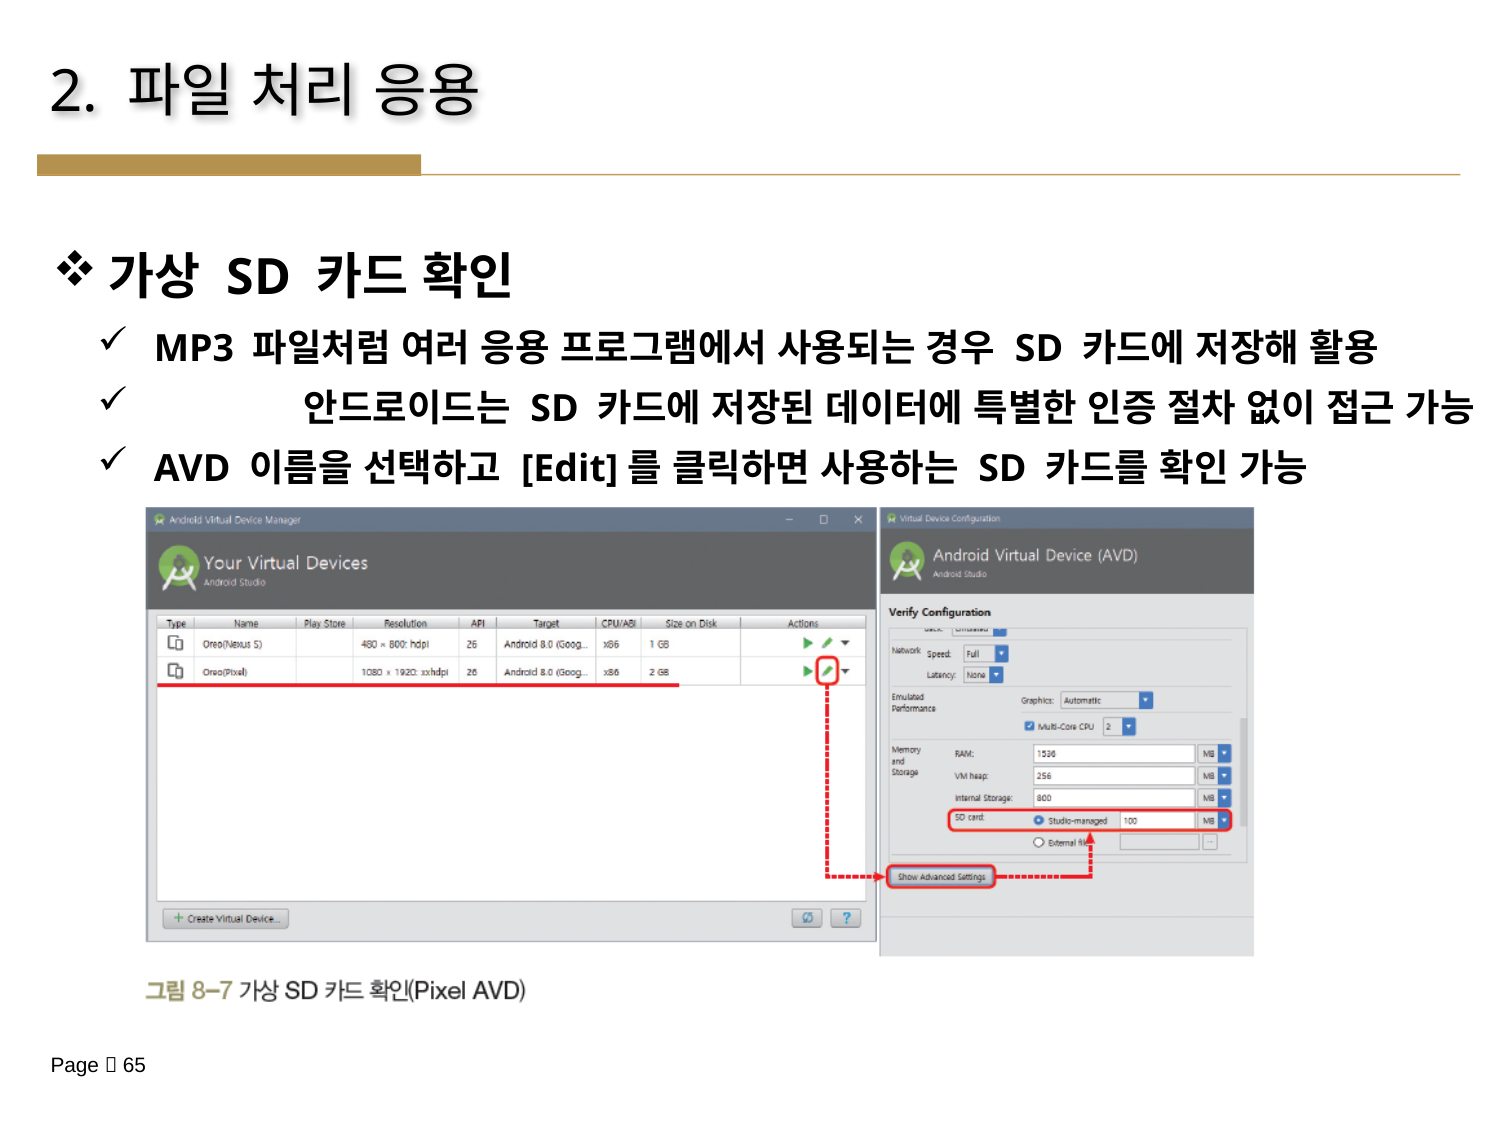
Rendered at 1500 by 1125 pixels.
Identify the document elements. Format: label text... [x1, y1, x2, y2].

title 2. 파일 처리 응용 [48, 53, 1448, 161]
list 가상 SD 카드 확인 MP3 파일처럼 여러 응용 프로그램에서 사용되는 경우 SD 카드에 저장해 활용 안드로이드는 SD 카드에 저장된 데이터에 특별한 인증 절차 없이 접근 가능 AVD 이름을 선택하고 [Edit]를 클릭하면 사용하는 SD 카드를 확인 가능 [8, 243, 1480, 1031]
picture [141, 506, 1259, 1007]
